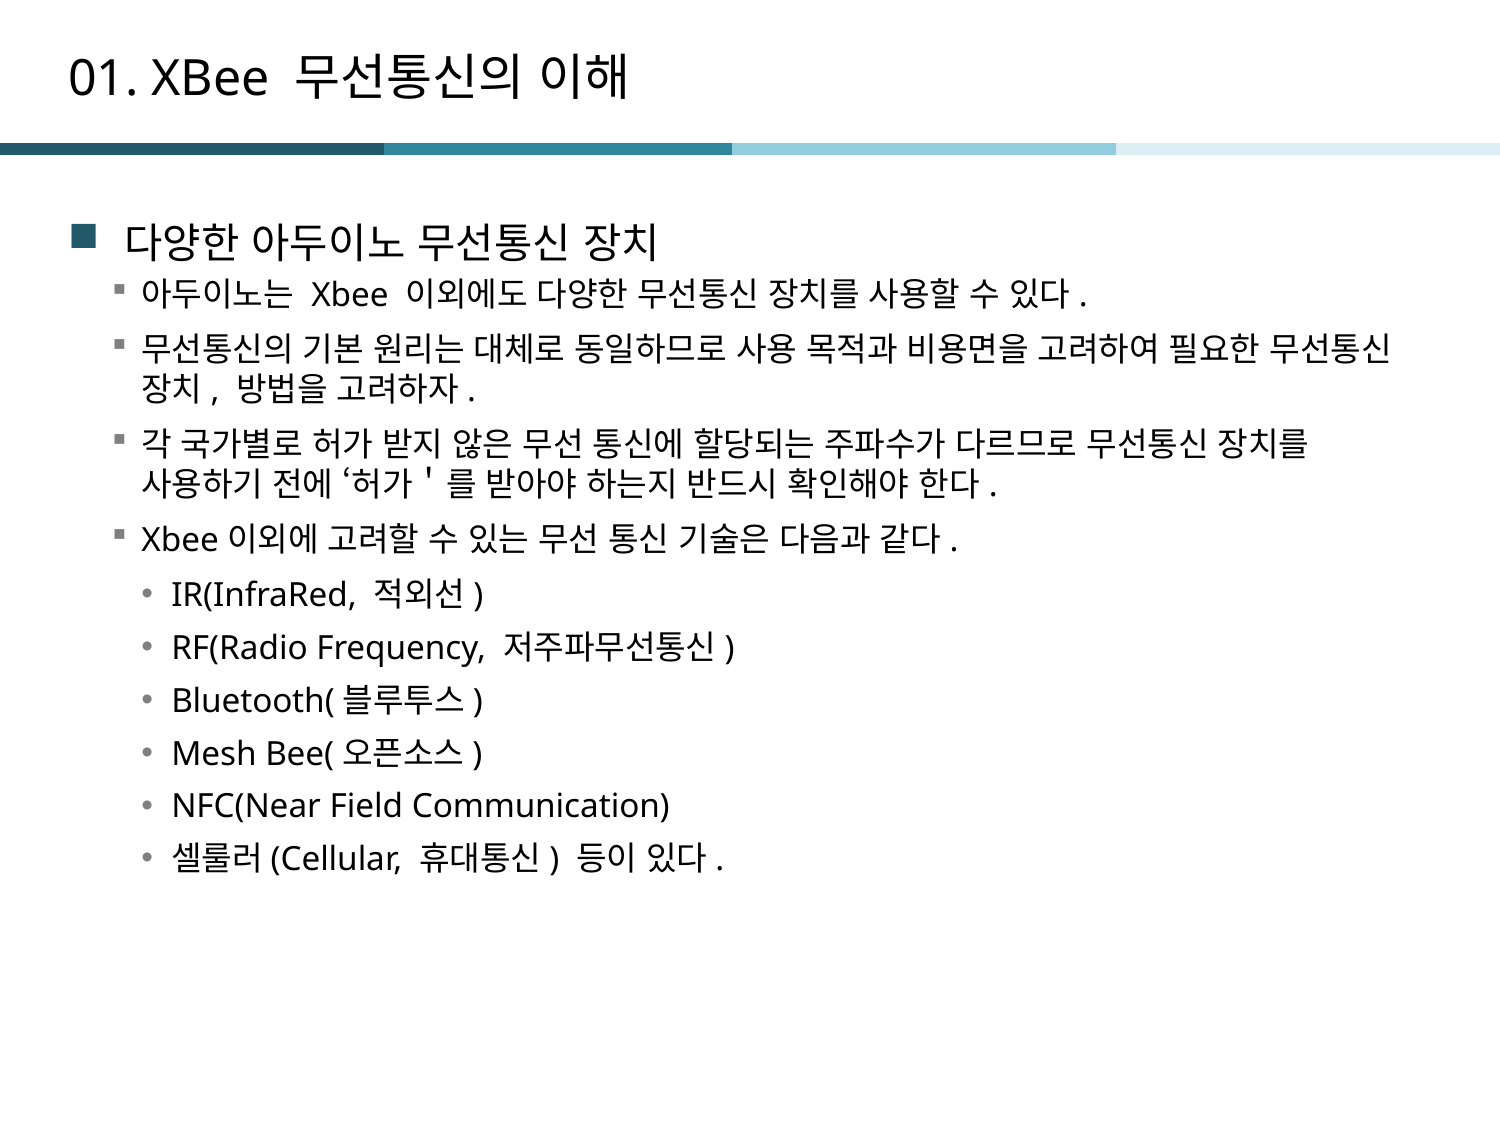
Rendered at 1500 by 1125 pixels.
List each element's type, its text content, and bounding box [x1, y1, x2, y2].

list 다양한 아두이노 무선통신 장치 아두이노는 Xbee 이외에도 다양한 무선통신 장치를 사용할 수 있다. 무선통신의 기본 원리는 대체로 동일하므로 사용 목적과 비용면을 고려하여 필요한 무선통신 장치, 방법을 고려하자. 각 국가별로 허가 받지 않은 무선 통신에 할당되는 주파수가 다르므로 무선통신 장치를 사용하기 전에 ‘허가＇를 받아야 하는지 반드시 확인해야 한다. Xbee이외에 고려할 수 있는 무선 통신 기술은 다음과 같다. IR(InfraRed, 적외선) RF(Radio Frequency, 저주파무선통신) Bluetooth(블루투스) Mesh Bee(오픈소스) NFC(Near Field Communication) 셀룰러(Cellular, 휴대통신) 등이 있다. [53, 184, 1447, 1071]
title 01. XBee 무선통신의 이해 [53, 30, 1459, 121]
